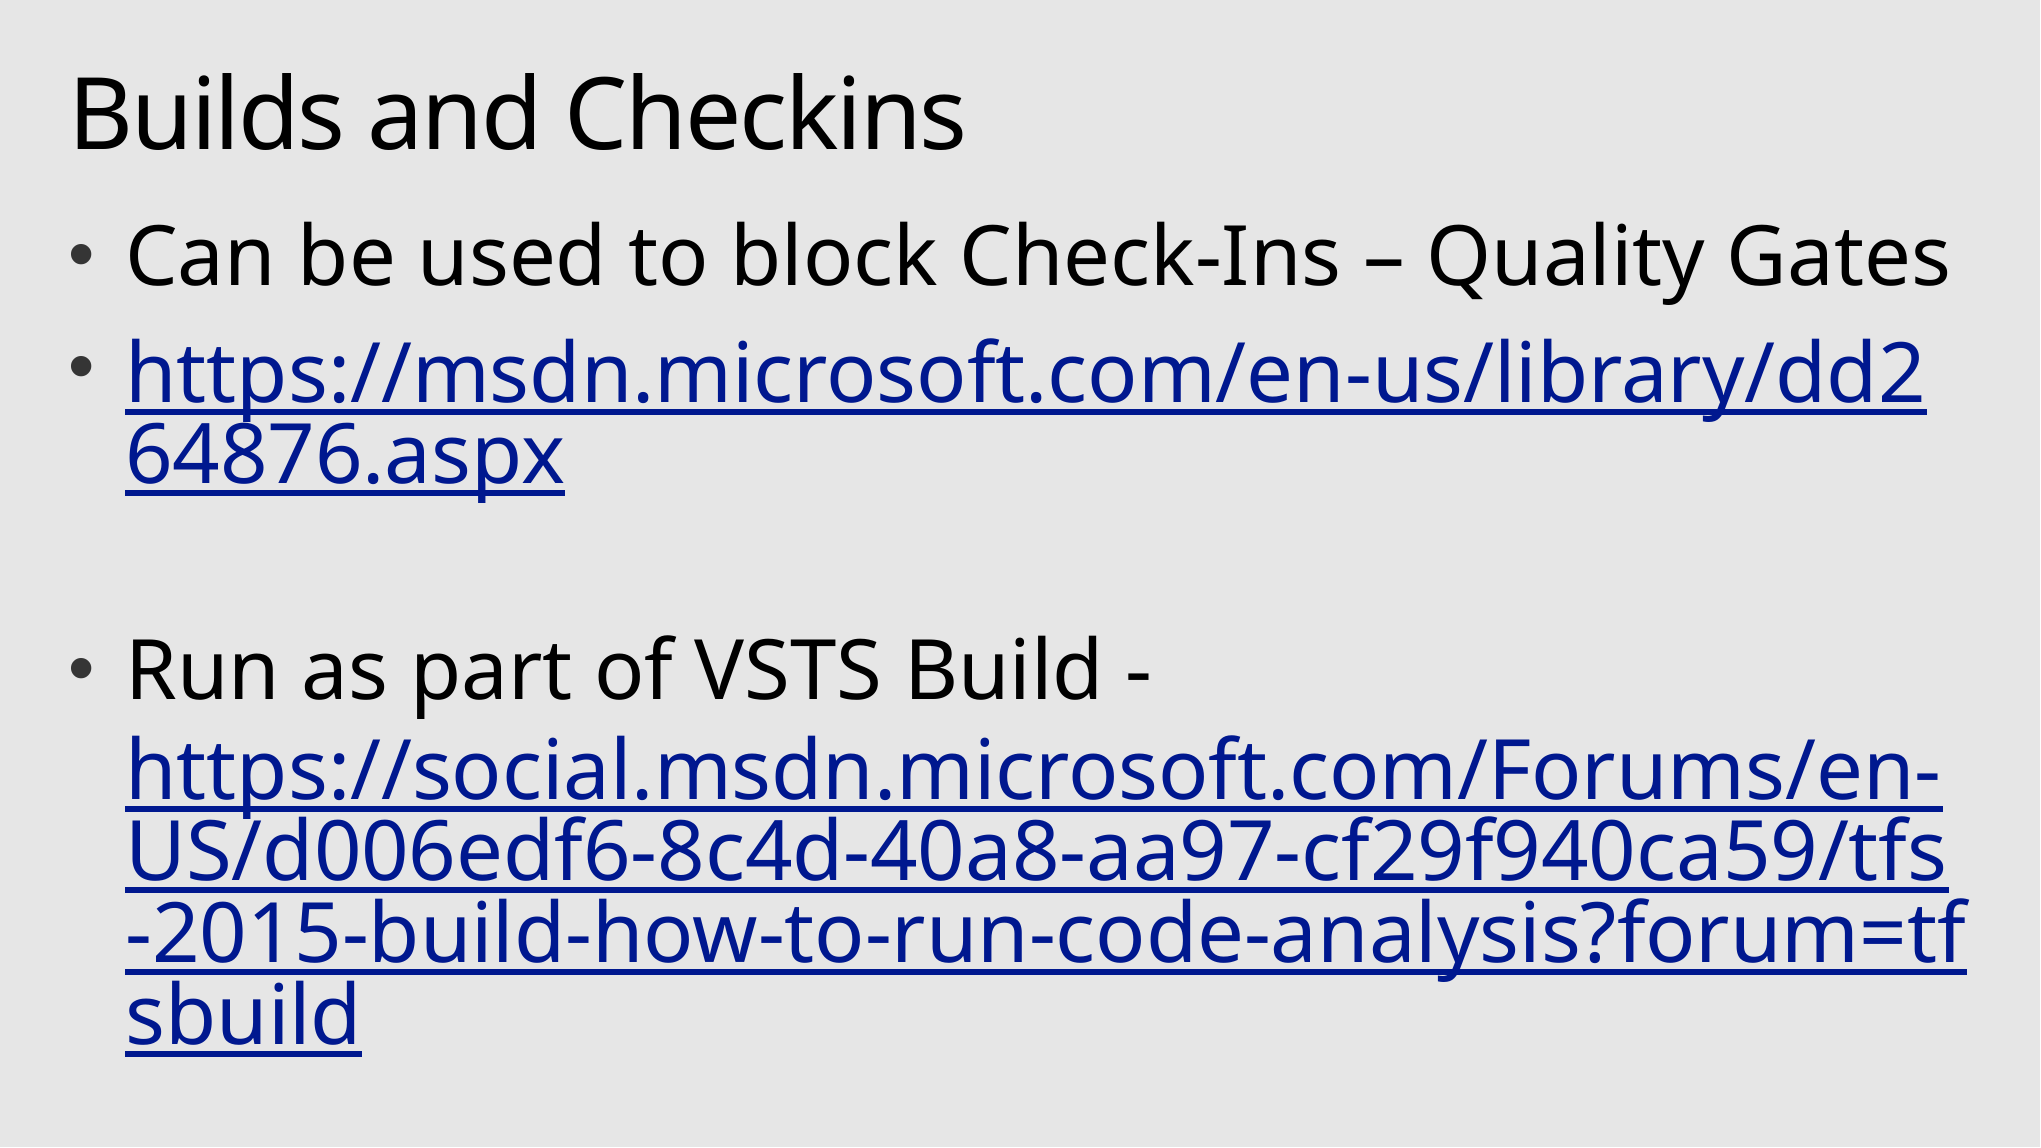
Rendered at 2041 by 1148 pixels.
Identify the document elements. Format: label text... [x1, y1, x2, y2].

title Builds and Checkins [45, 48, 1996, 199]
list Can be used to block Check-Ins – Quality Gates https://msdn.microsoft.com/en-us/library/dd264876.aspx Run as part of VSTS Build - https://social.msdn.microsoft.com/Forums/en-US/d006edf6-8c4d-40a8-aa97-cf29f940ca59/tfs-2015-build-how-to-run-code-analysis?forum=tfsbuild [45, 199, 1996, 1108]
